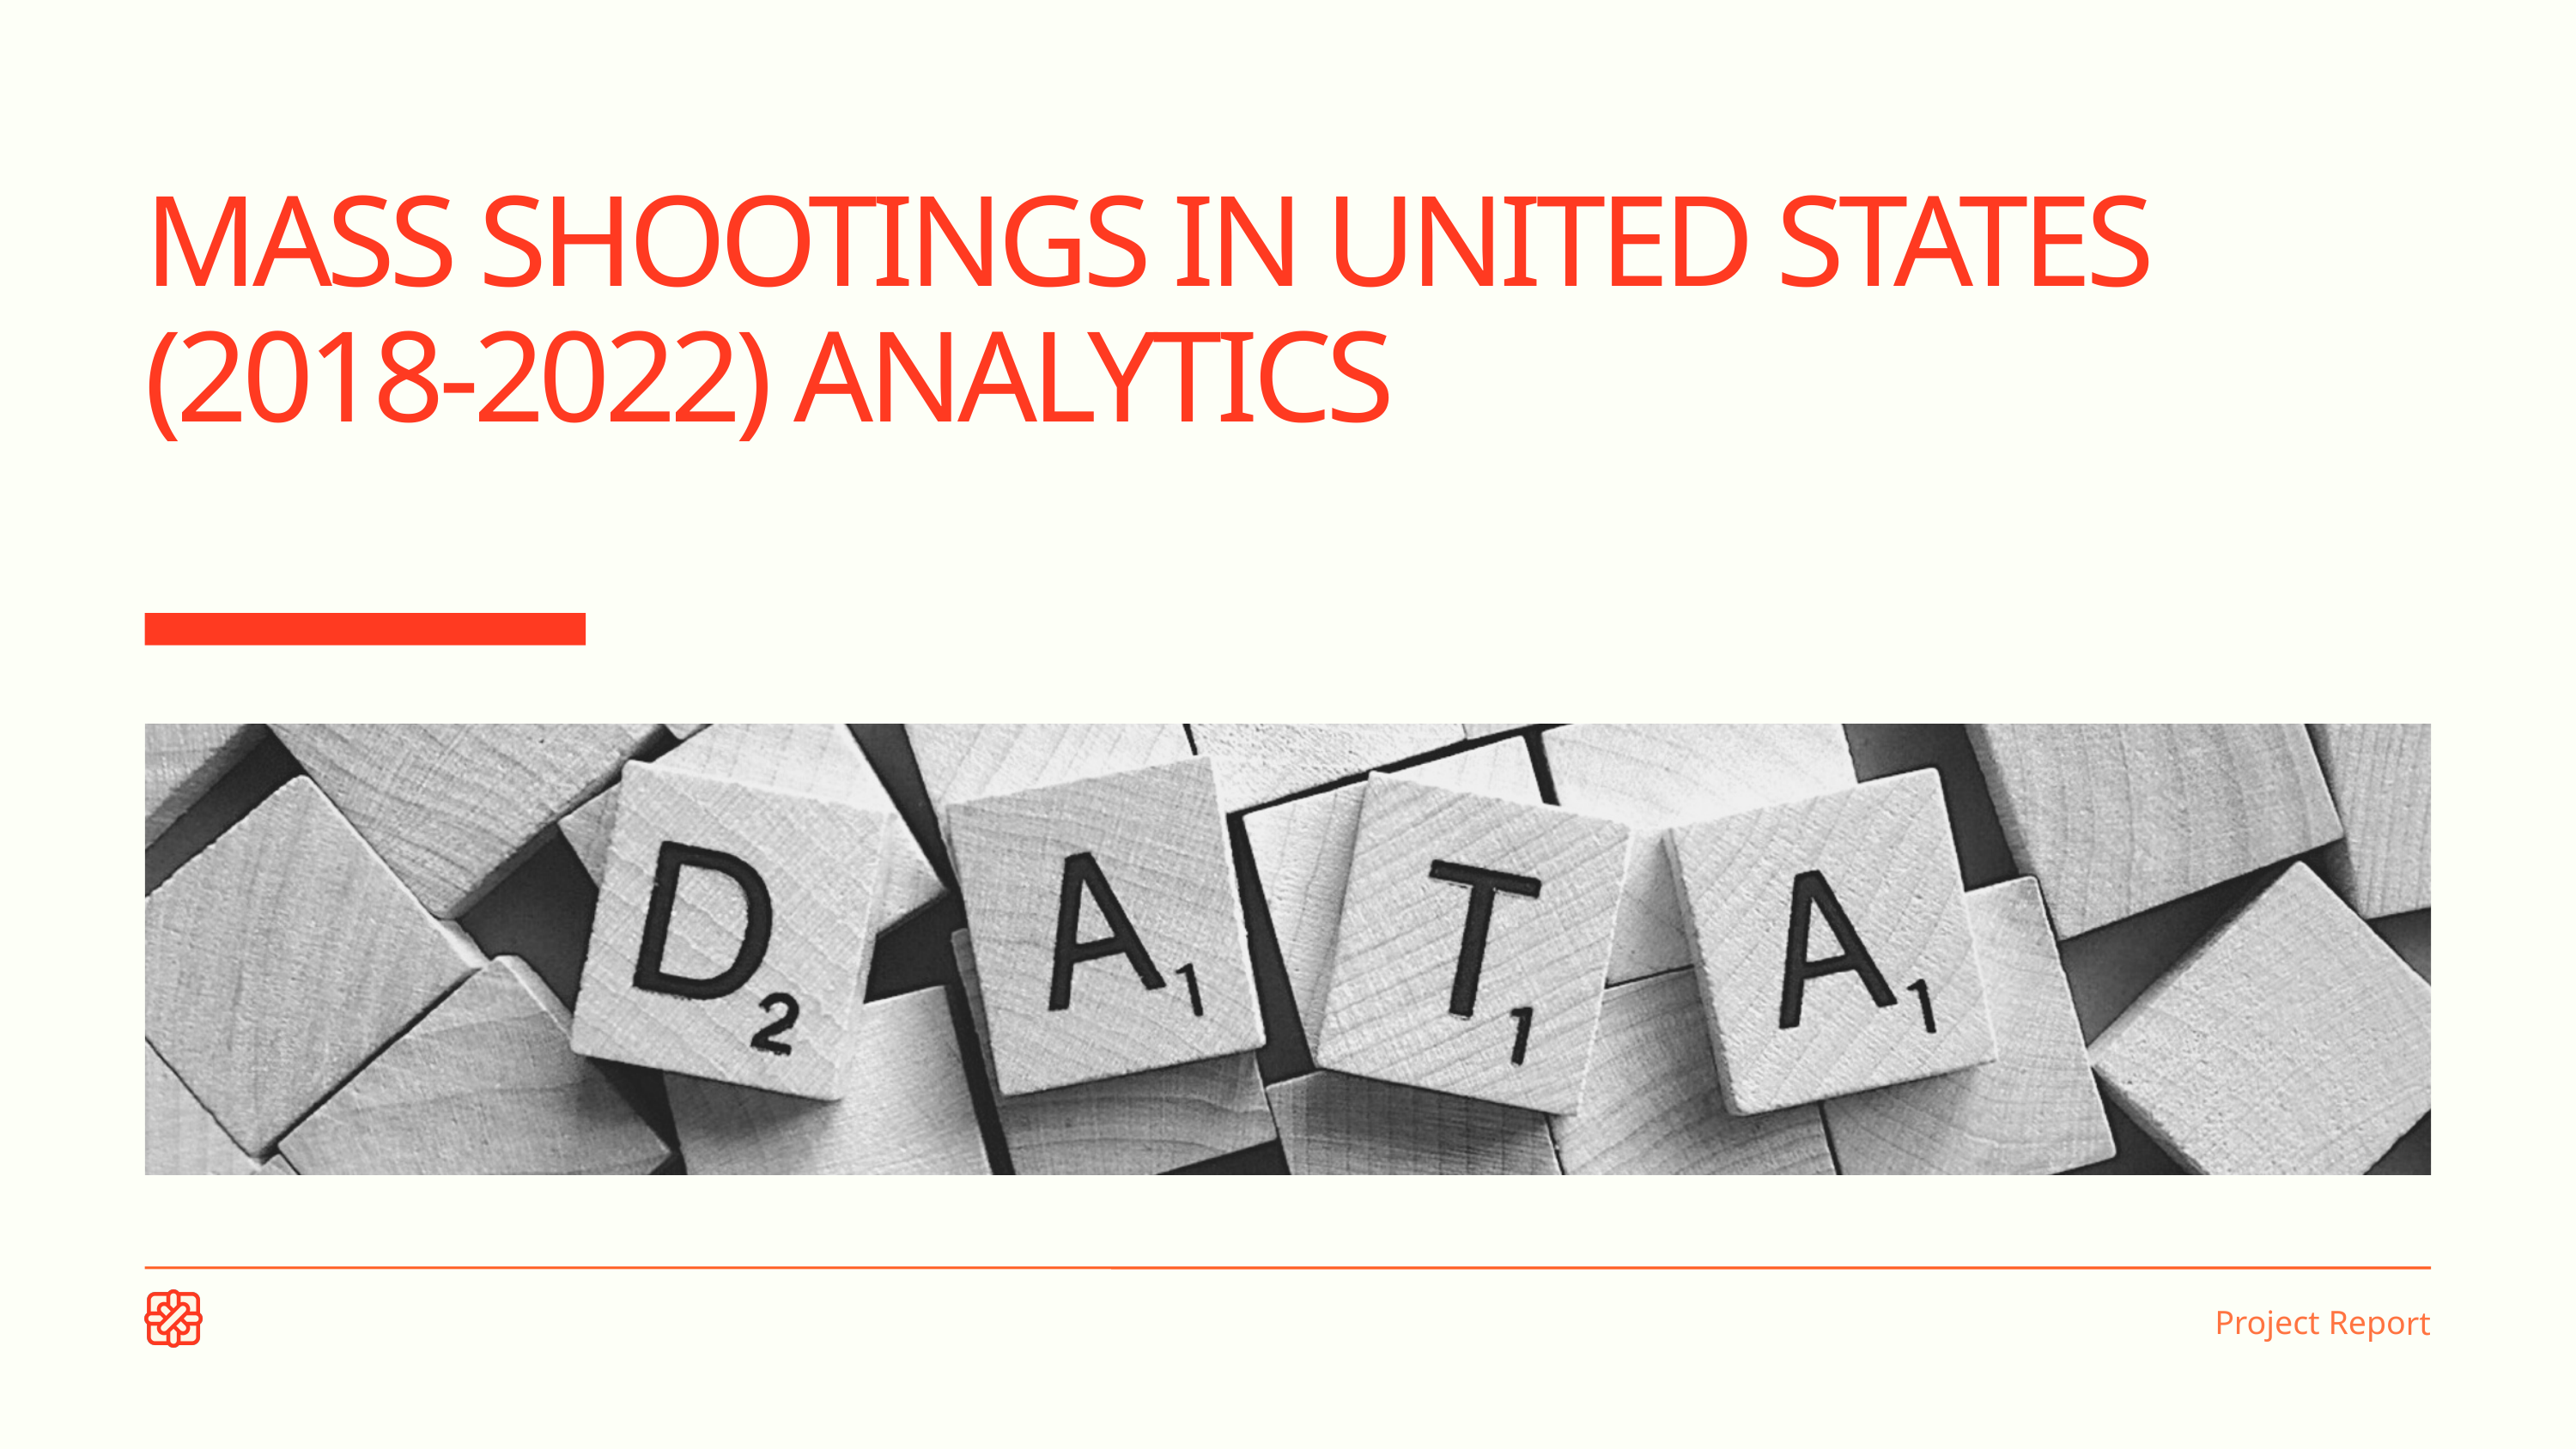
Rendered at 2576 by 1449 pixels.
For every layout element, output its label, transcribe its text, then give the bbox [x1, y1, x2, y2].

picture [144, 724, 2432, 1175]
text_box Project Report [1564, 1288, 2432, 1343]
picture [144, 1289, 203, 1348]
text_box MASS SHOOTINGS IN UNITED STATES (2018-2022) ANALYTICS [144, 176, 2432, 447]
